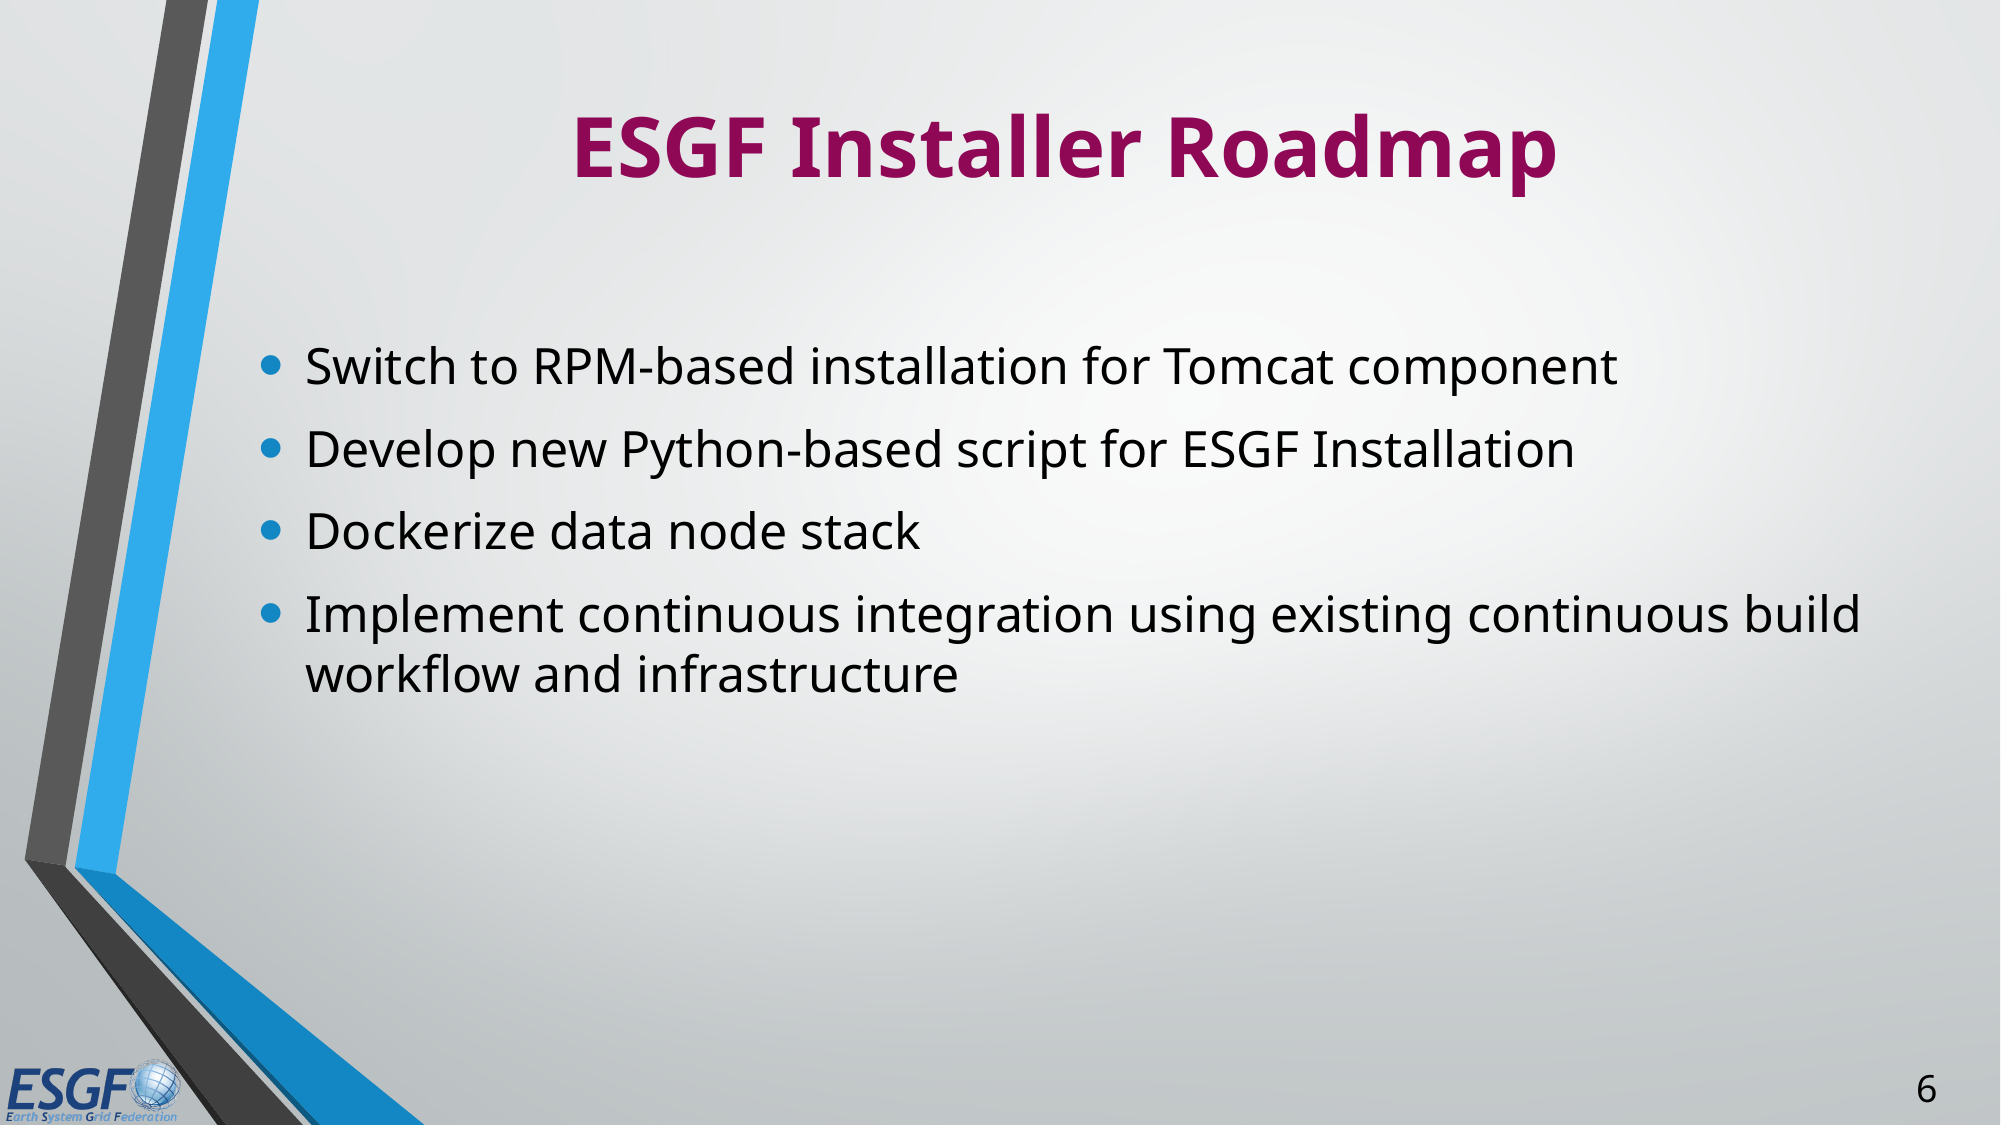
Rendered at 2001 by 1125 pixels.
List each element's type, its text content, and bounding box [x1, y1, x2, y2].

picture [4, 1057, 181, 1125]
title ESGF Installer Roadmap [243, 0, 1887, 262]
list Switch to RPM-based installation for Tomcat component Develop new Python-based script for ESGF Installation Dockerize data node stack Implement continuous integration using existing continuous build workflow and infrastructure [243, 262, 1887, 775]
